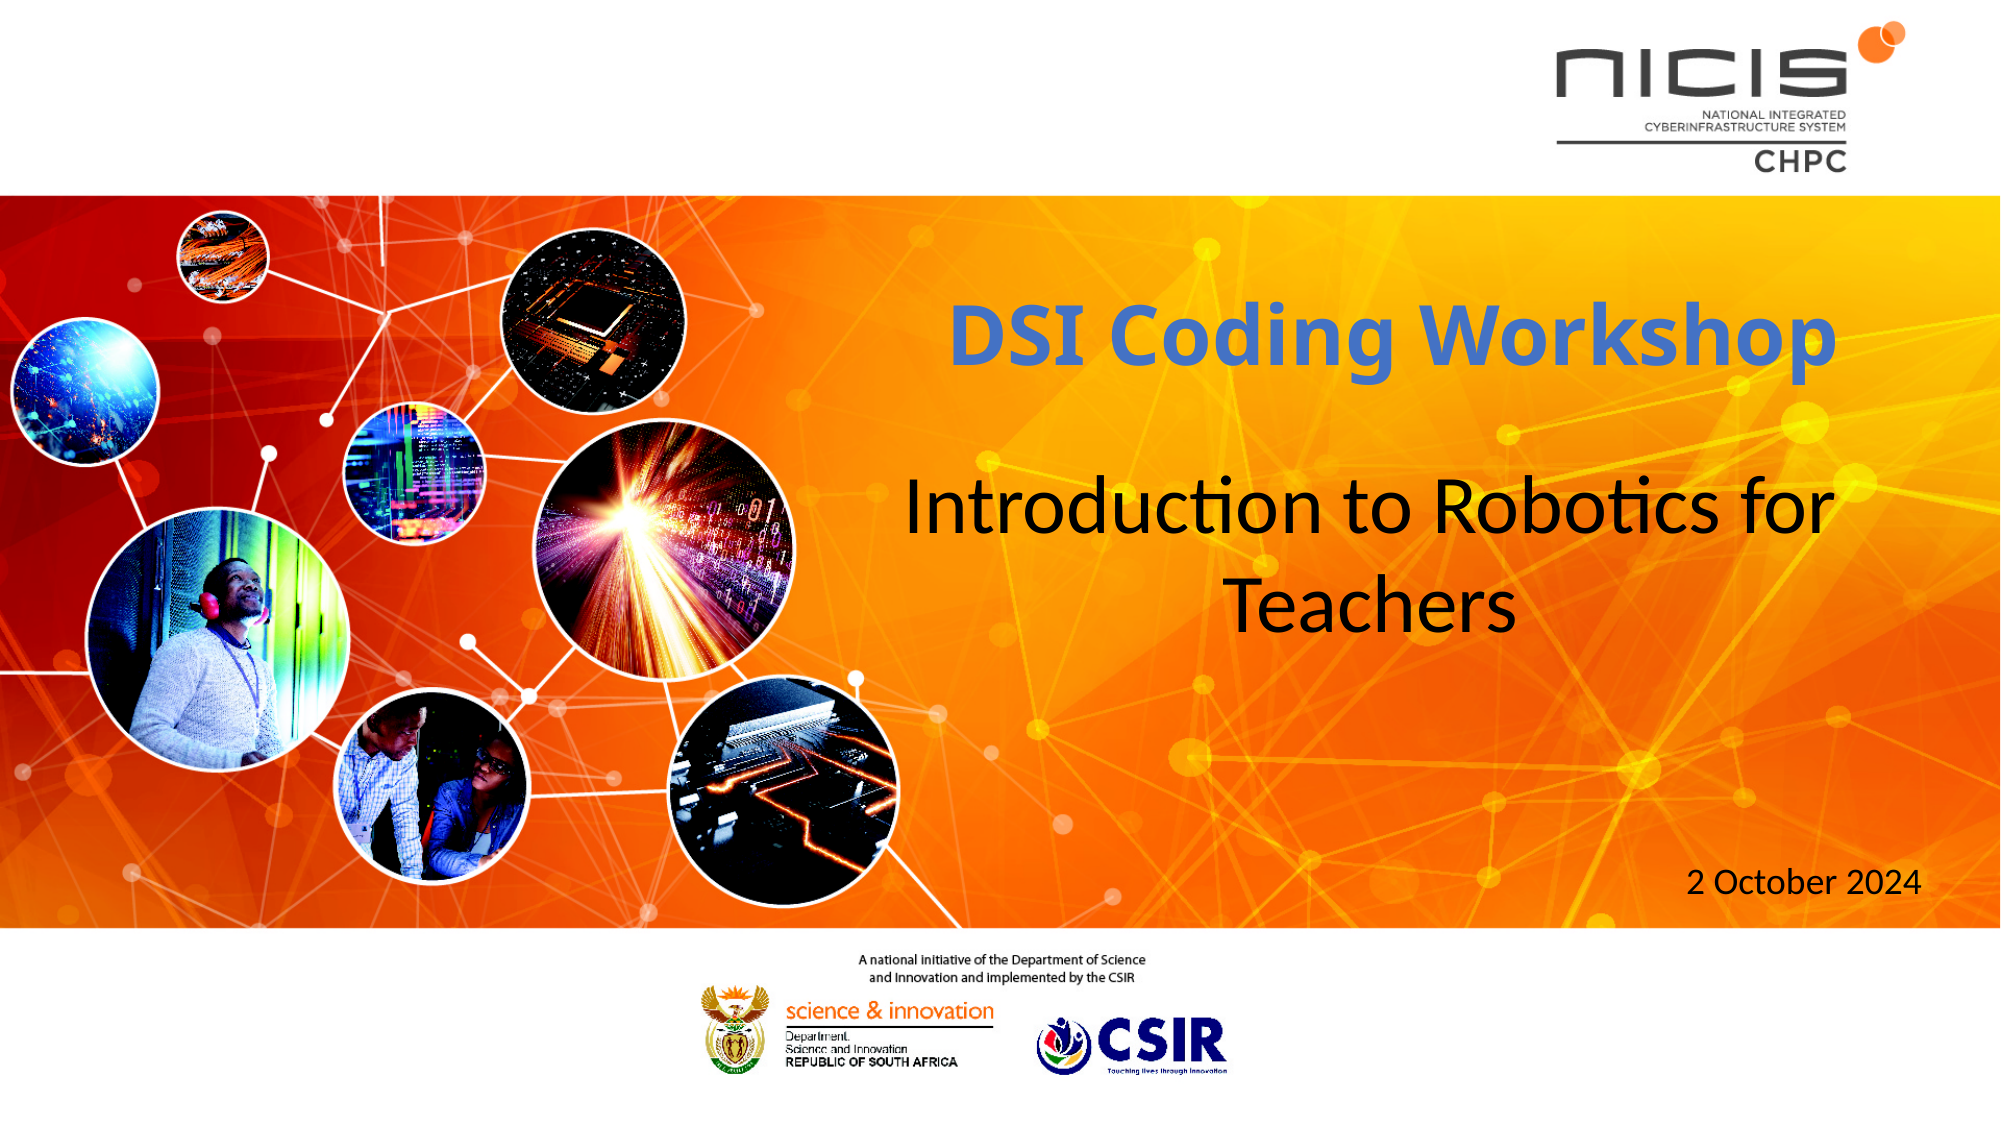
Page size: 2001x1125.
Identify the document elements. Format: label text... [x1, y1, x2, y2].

text_box 2 October 2024 [1671, 849, 1937, 910]
text_box Introduction to Robotics for Teachers [812, 449, 1929, 610]
subtitle DSI Coding Workshop [946, 293, 2000, 432]
picture [0, 0, 2001, 1125]
